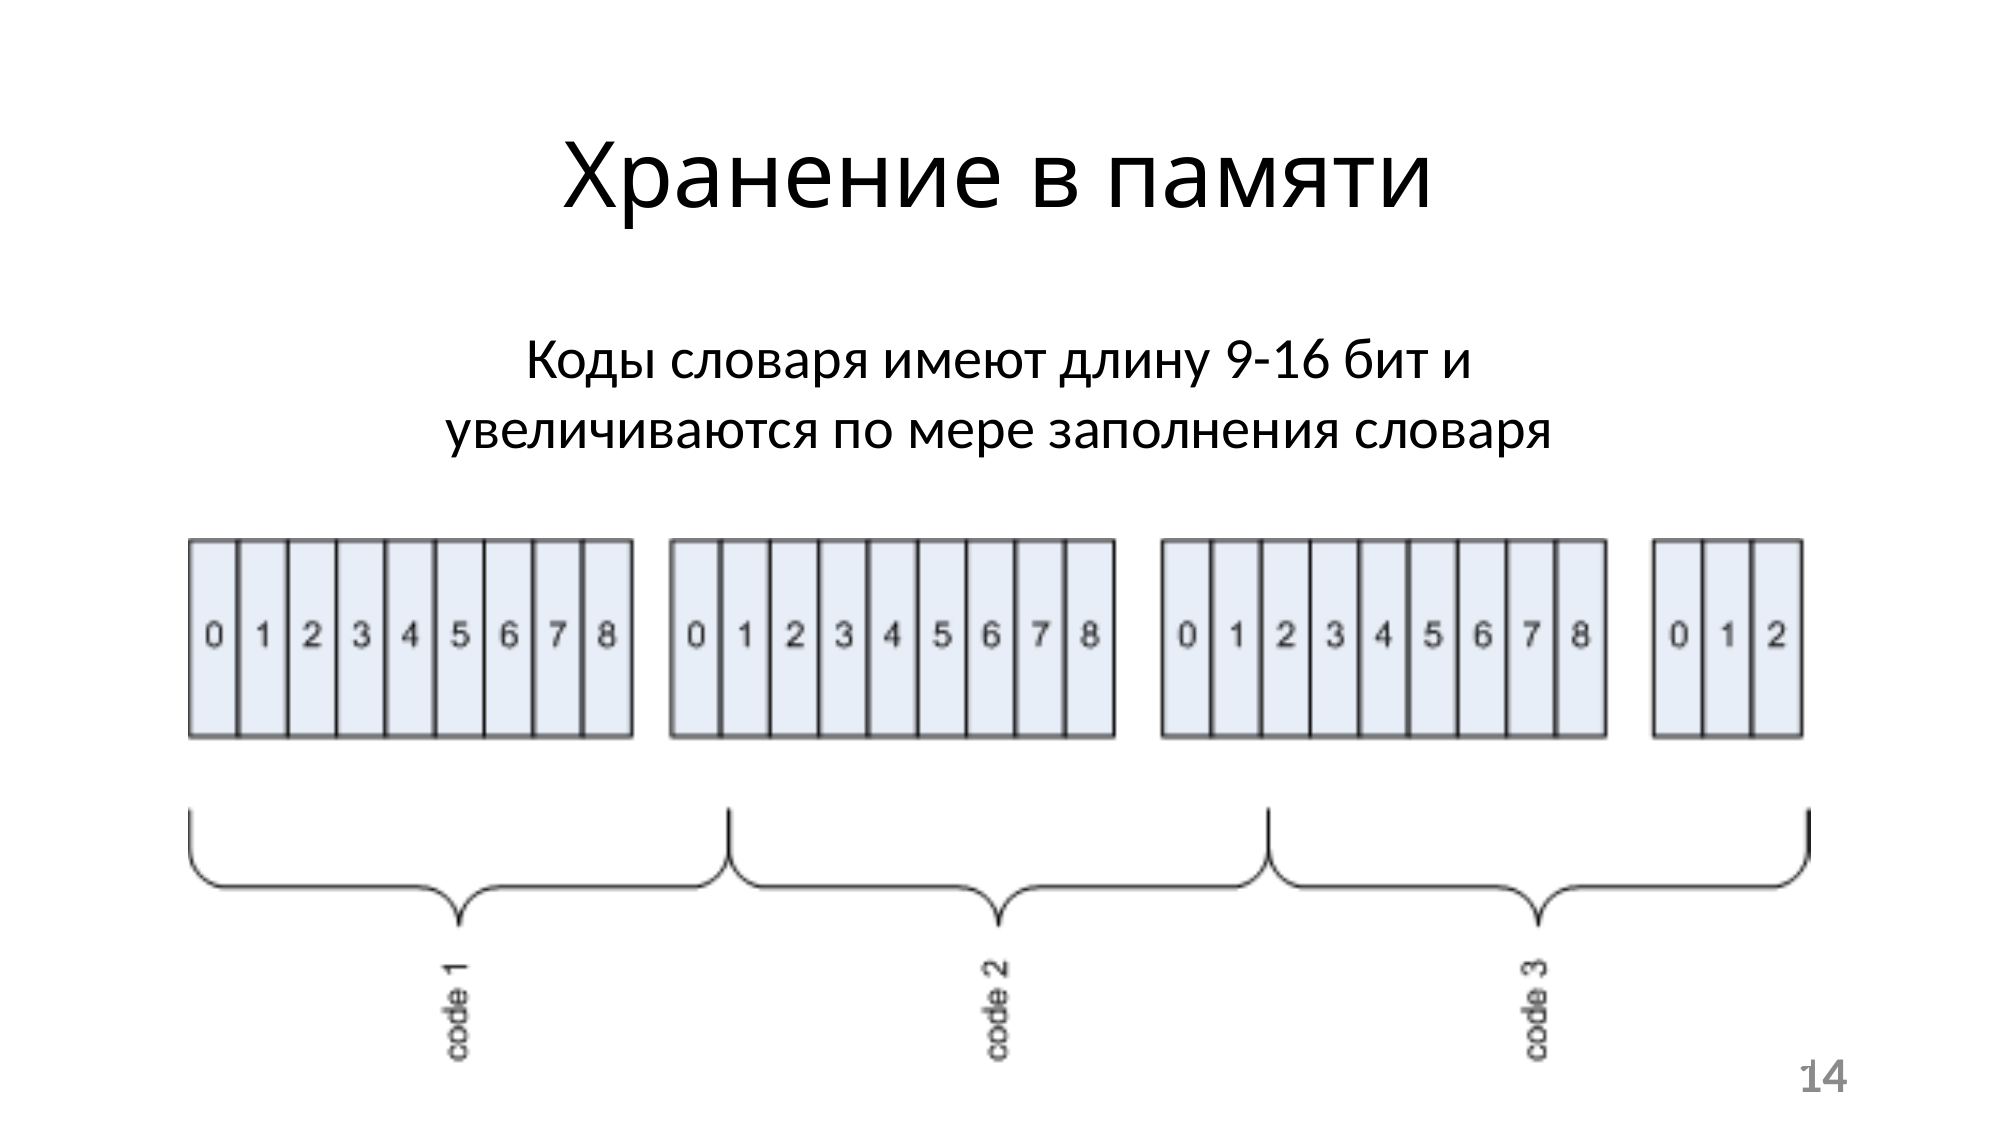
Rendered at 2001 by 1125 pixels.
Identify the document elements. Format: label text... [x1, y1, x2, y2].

title Хранение в памяти [137, 68, 1863, 287]
text_box Коды словаря имеют длину 9-16 бит и увеличиваются по мере заполнения словаря [329, 312, 1670, 468]
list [188, 538, 1811, 1066]
slide_number 14 [1412, 1042, 1863, 1103]
